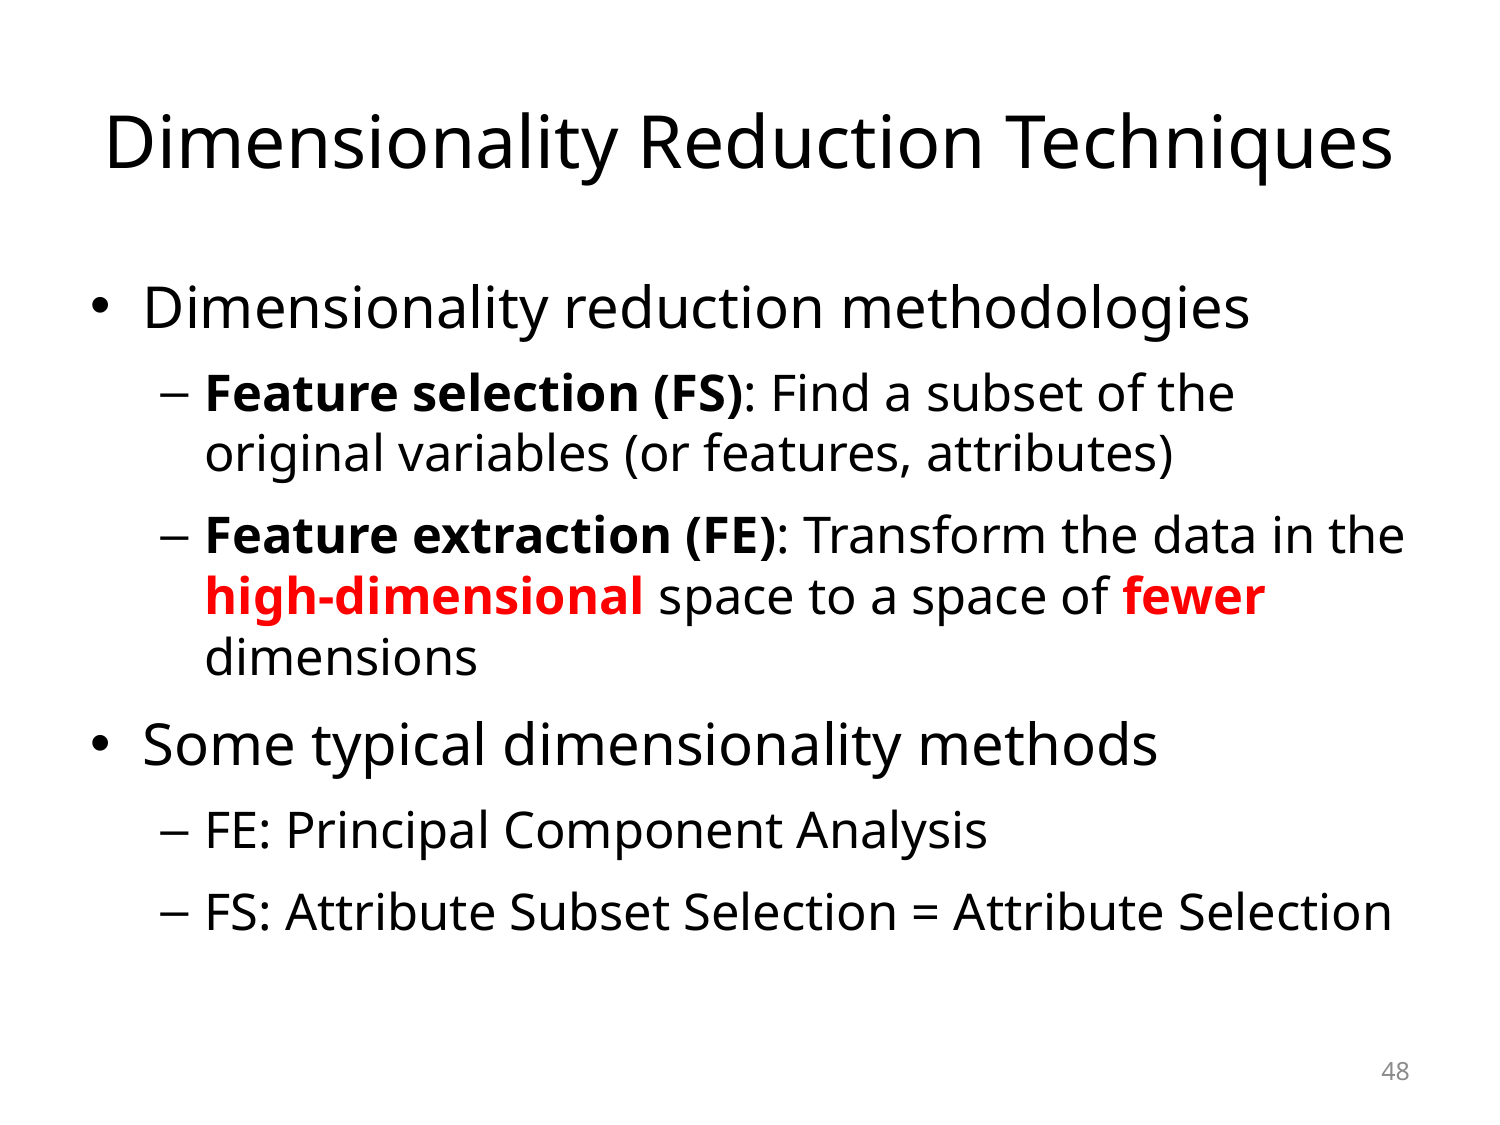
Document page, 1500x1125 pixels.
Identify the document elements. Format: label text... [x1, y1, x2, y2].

list Dimensionality reduction methodologies Feature selection (FS): Find a subset of the original variables (or features, attributes) Feature extraction (FE): Transform the data in the high-dimensional space to a space of fewer dimensions Some typical dimensionality methods FE: Principal Component Analysis FS: Attribute Subset Selection = Attribute Selection [75, 262, 1425, 1005]
slide_number 48 [1074, 1042, 1425, 1103]
title Dimensionality Reduction Techniques [75, 45, 1425, 233]
